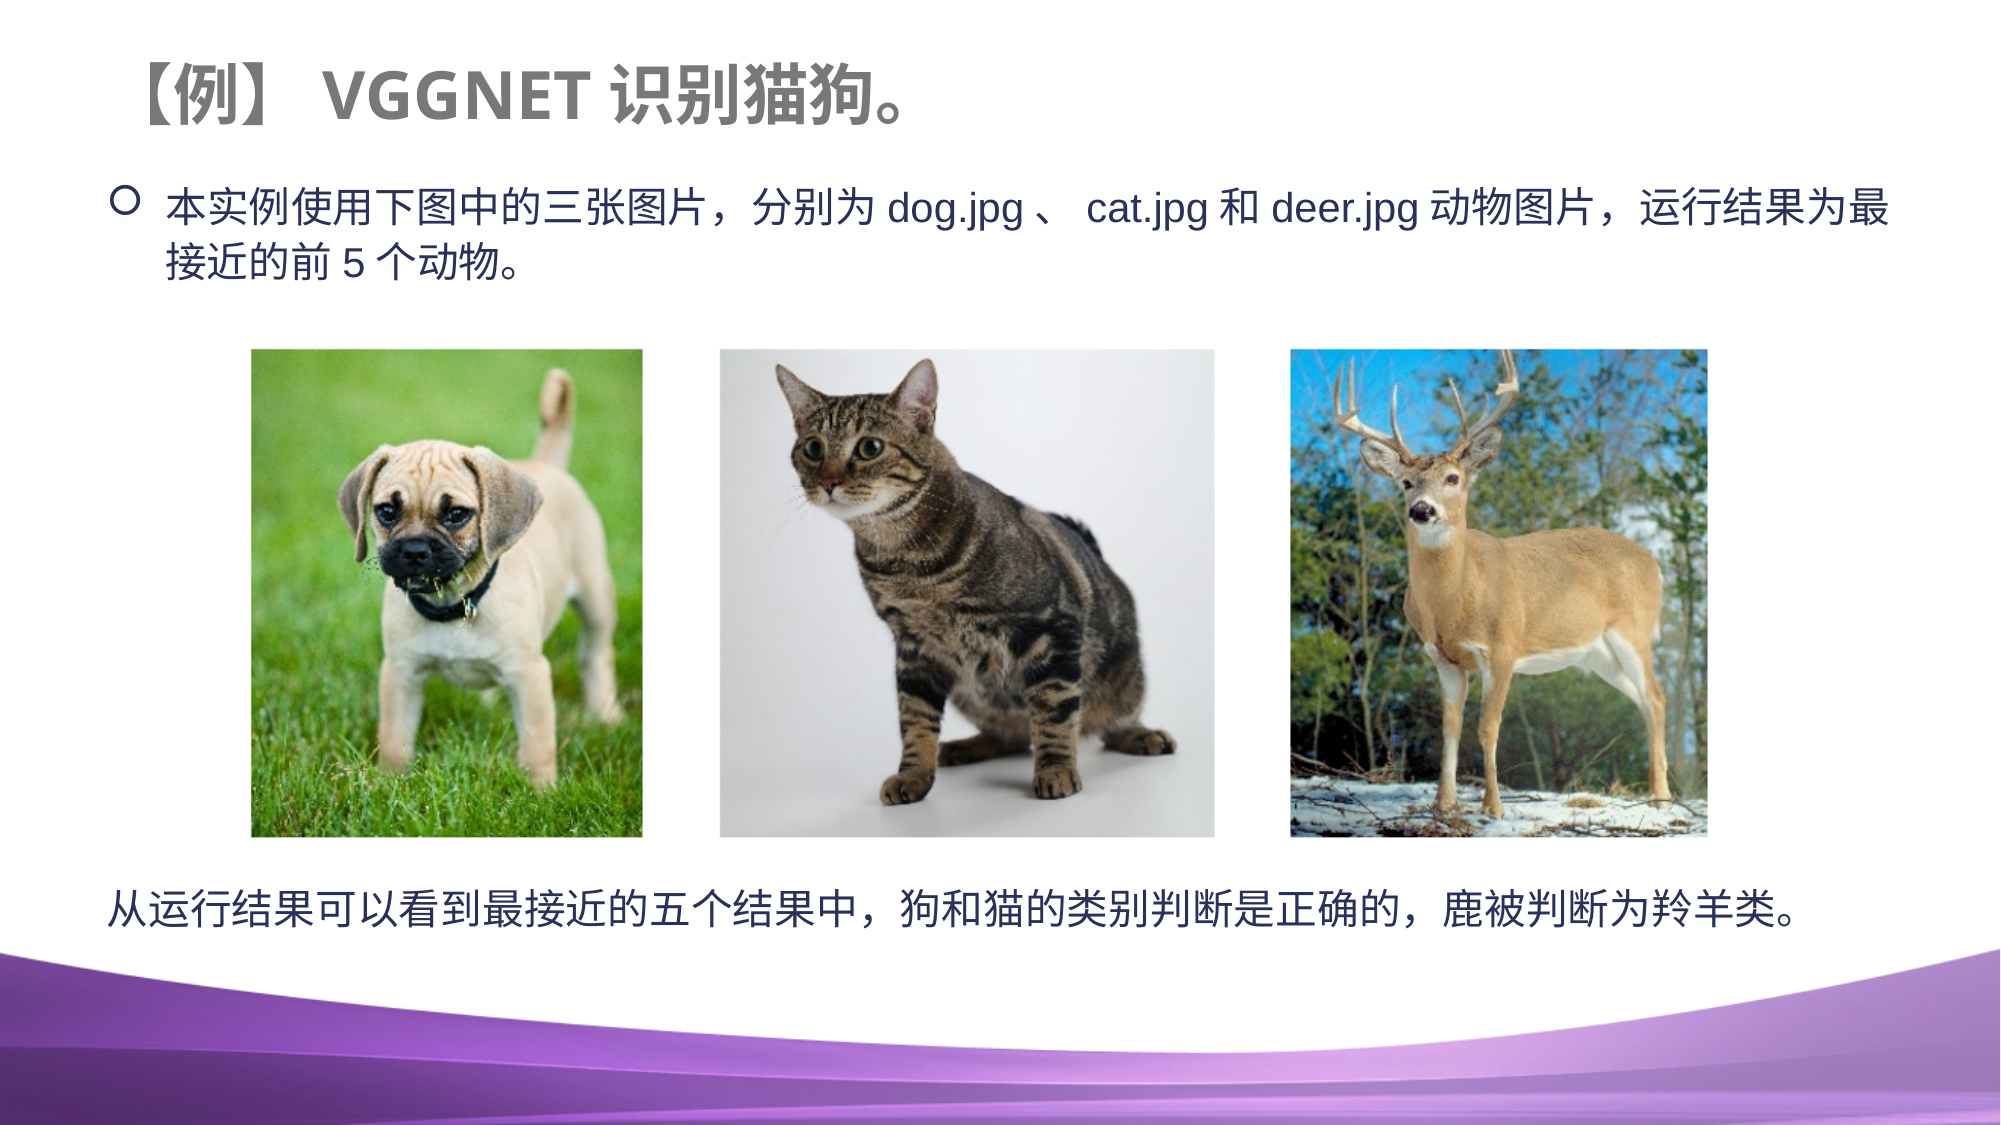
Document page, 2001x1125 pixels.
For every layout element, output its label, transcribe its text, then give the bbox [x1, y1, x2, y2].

picture [170, 282, 1761, 863]
picture [0, 943, 2001, 1125]
title 【例】VGGNET识别猫狗。 [91, 26, 1906, 142]
list 本实例使用下图中的三张图片，分别为dog.jpg、cat.jpg和deer.jpg动物图片，运行结果为最接近的前5个动物。 从运行结果可以看到最接近的五个结果中，狗和猫的类别判断是正确的，鹿被判断为羚羊类。 [91, 168, 1906, 1021]
